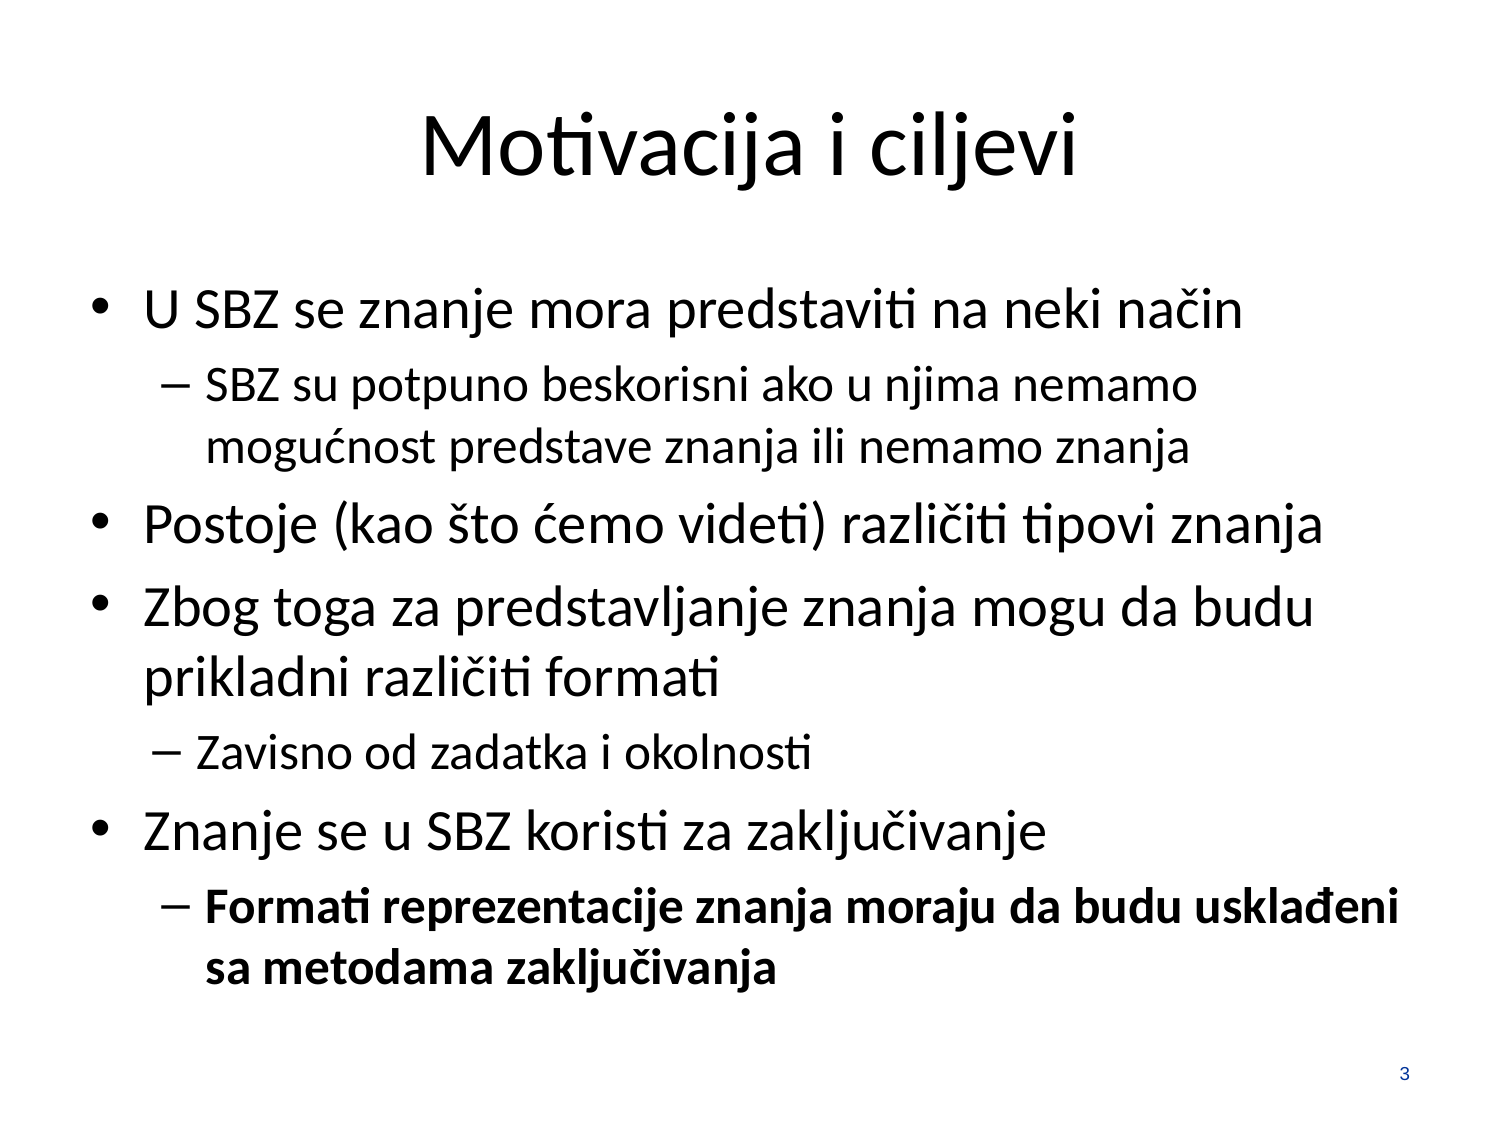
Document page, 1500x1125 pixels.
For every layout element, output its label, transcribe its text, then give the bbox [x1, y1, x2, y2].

slide_number 3 [1074, 1042, 1425, 1103]
title Motivacija i ciljevi [75, 45, 1425, 233]
list U SBZ se znanje mora predstaviti na neki način SBZ su potpuno beskorisni ako u njima nemamo mogućnost predstave znanja ili nemamo znanja Postoje (kao što ćemo videti) različiti tipovi znanja Zbog toga za predstavljanje znanja mogu da budu prikladni različiti formati Zavisno od zadatka i okolnosti Znanje se u SBZ koristi za zaključivanje Formati reprezentacije znanja moraju da budu usklađeni sa metodama zaključivanja [75, 262, 1425, 1005]
